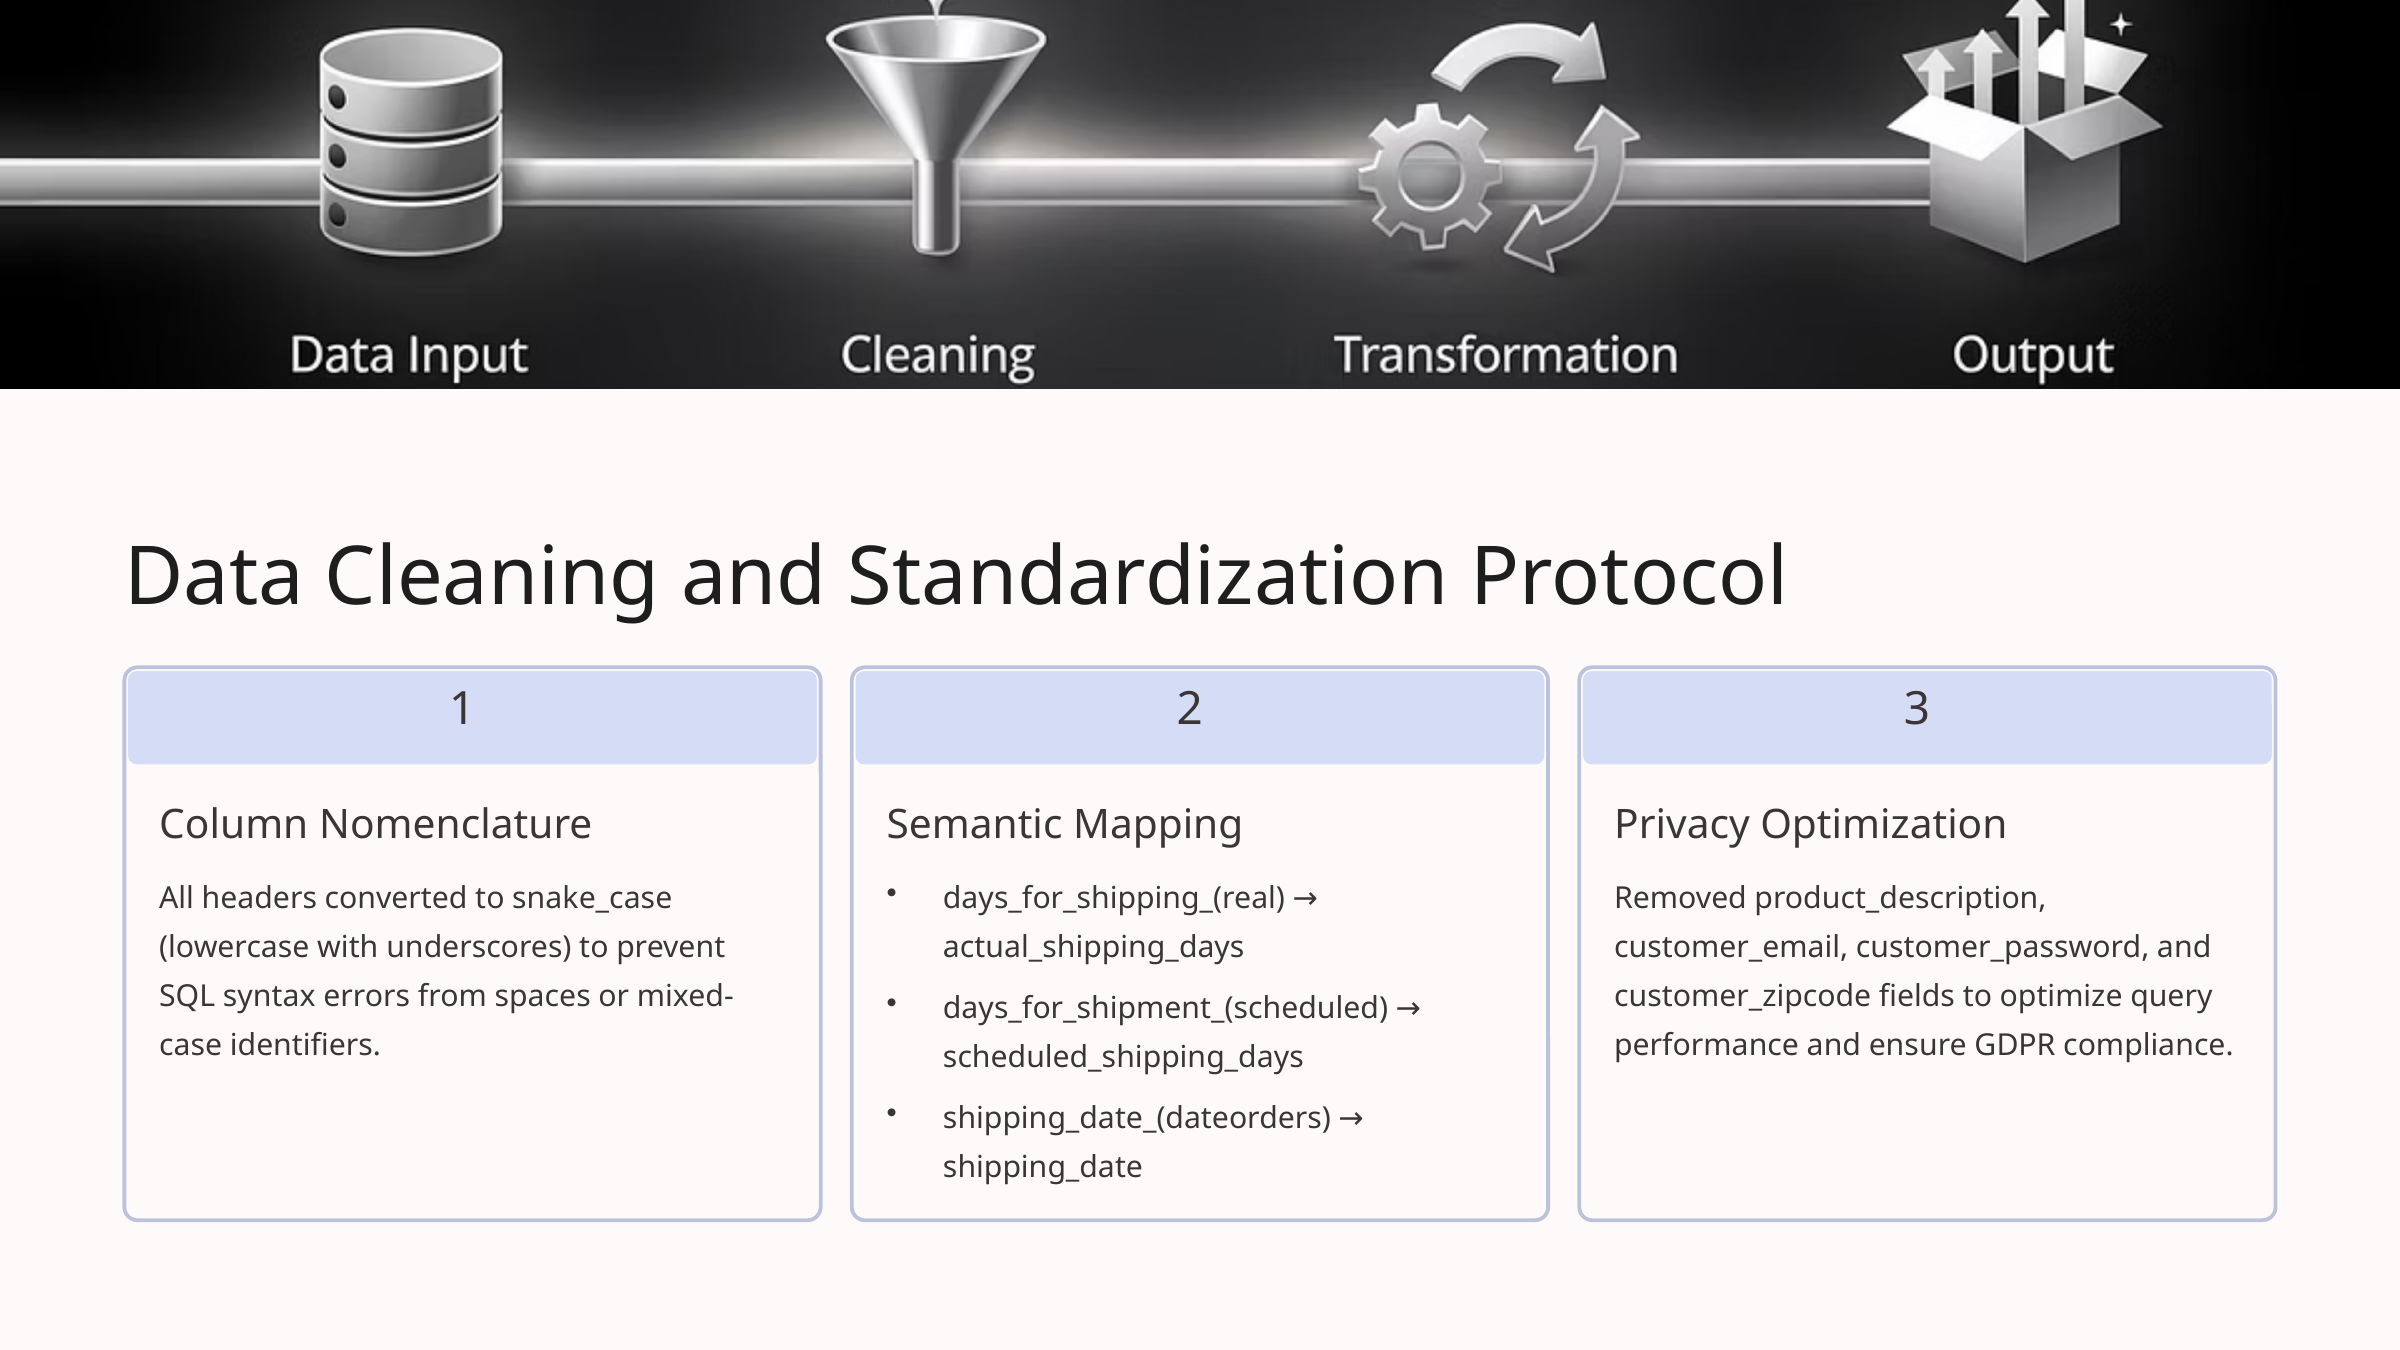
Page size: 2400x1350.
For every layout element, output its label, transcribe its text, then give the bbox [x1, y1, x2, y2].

text_box [1582, 671, 2272, 765]
text_box All headers converted to snake_case (lowercase with underscores) to prevent SQL syntax errors from spaces or mixed-case identifiers. [159, 865, 786, 1065]
text_box 2 [1176, 687, 1224, 747]
text_box [124, 667, 821, 1221]
text_box days_for_shipping_(real) → actual_shipping_days [886, 865, 1514, 965]
text_box Semantic Mapping [886, 795, 1296, 847]
text_box Removed product_description, customer_email, customer_password, and customer_zipcode fields to optimize query performance and ensure GDPR compliance. [1614, 865, 2241, 1114]
text_box Data Cleaning and Standardization Protocol [124, 518, 1955, 621]
text_box shipping_date_(dateorders) → shipping_date [886, 1085, 1514, 1186]
text_box [1579, 667, 2276, 1221]
text_box days_for_shipment_(scheduled) → scheduled_shipping_days [886, 975, 1514, 1076]
text_box Privacy Optimization [1614, 795, 2050, 847]
picture [0, 0, 2400, 389]
text_box [851, 667, 1549, 1221]
text_box 1 [449, 687, 496, 747]
text_box Column Nomenclature [159, 795, 633, 847]
text_box [855, 671, 1545, 765]
text_box 3 [1904, 687, 1951, 747]
text_box [128, 671, 817, 765]
